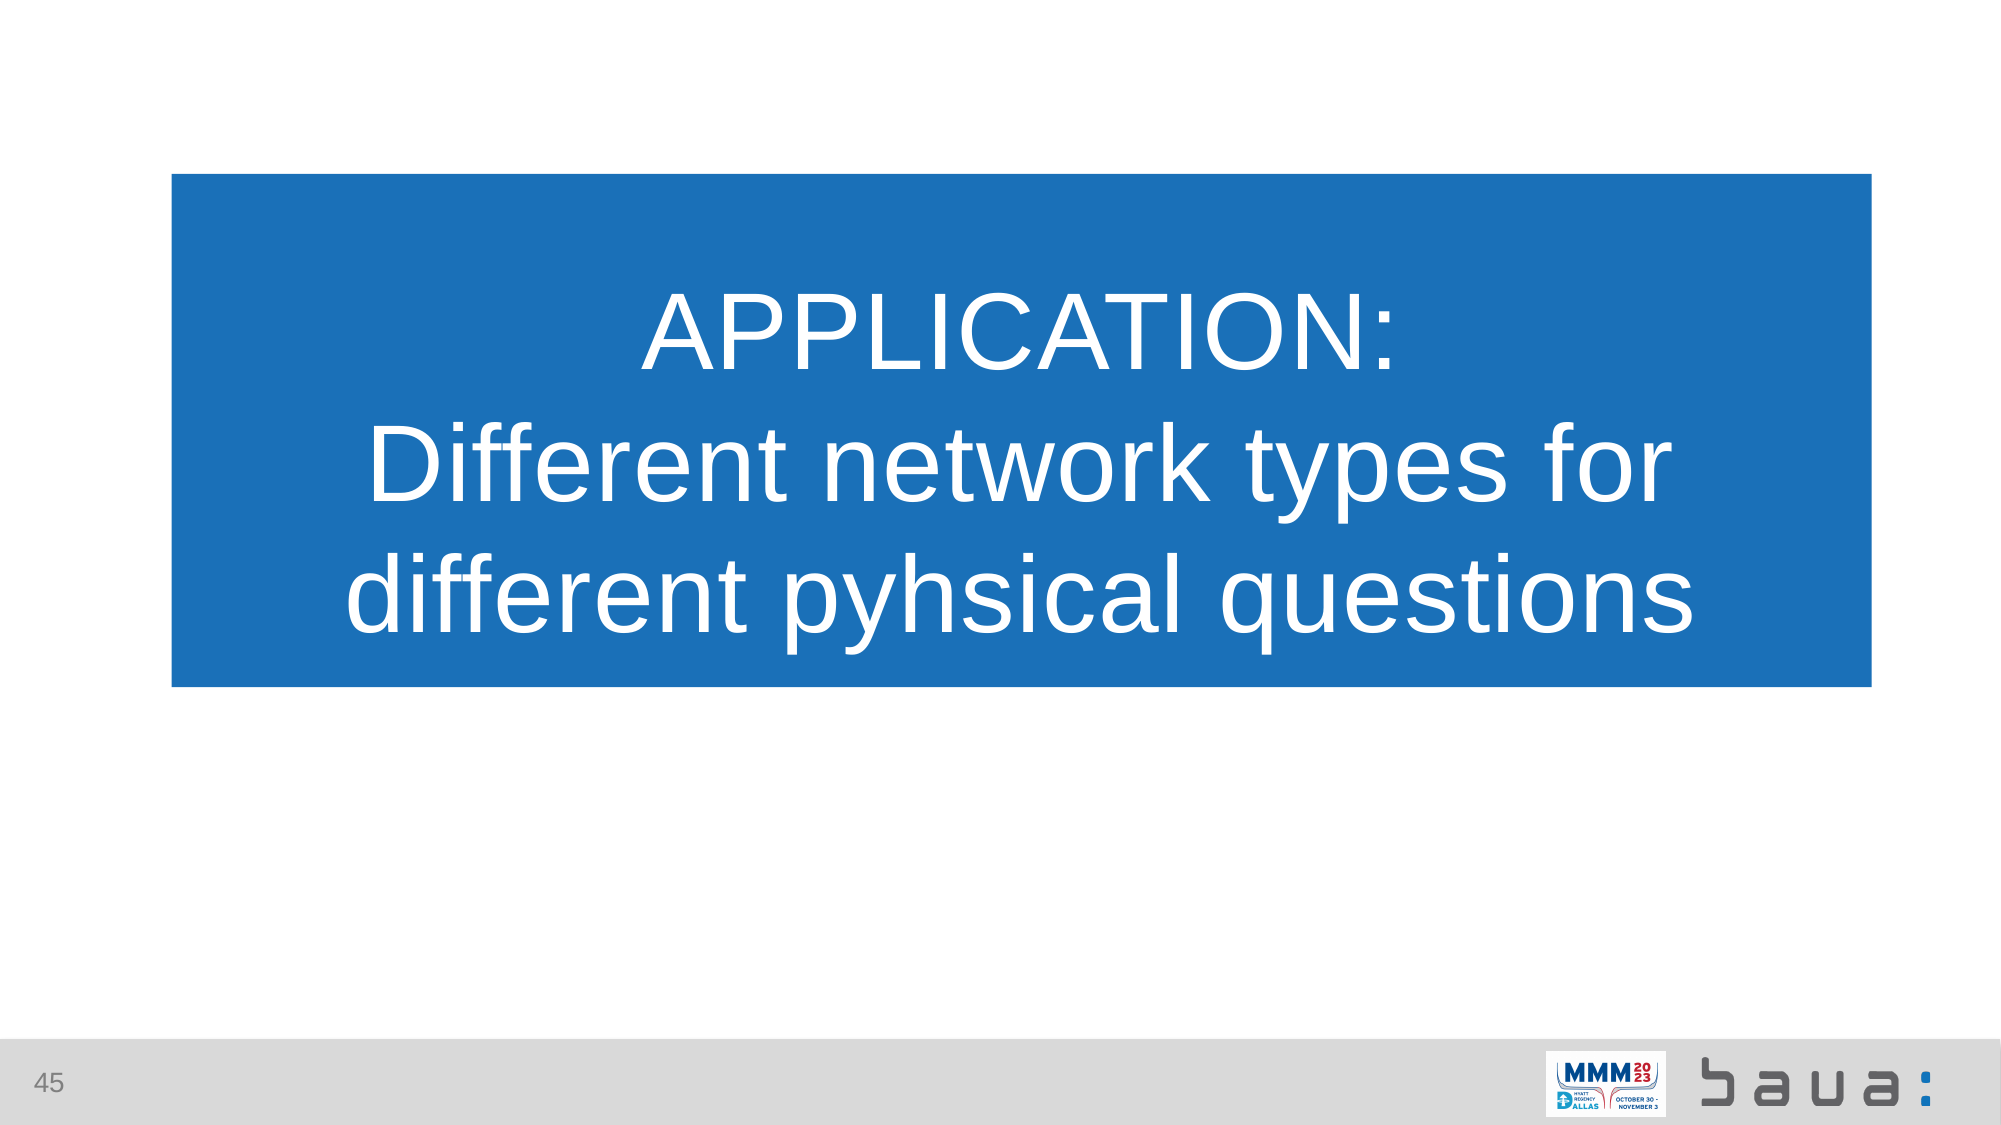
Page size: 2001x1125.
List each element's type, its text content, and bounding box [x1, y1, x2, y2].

picture [1545, 1050, 1666, 1117]
slide_number 45 [33, 1051, 141, 1112]
title APPLICATION: Different network types for different pyhsical questions [171, 173, 1872, 688]
